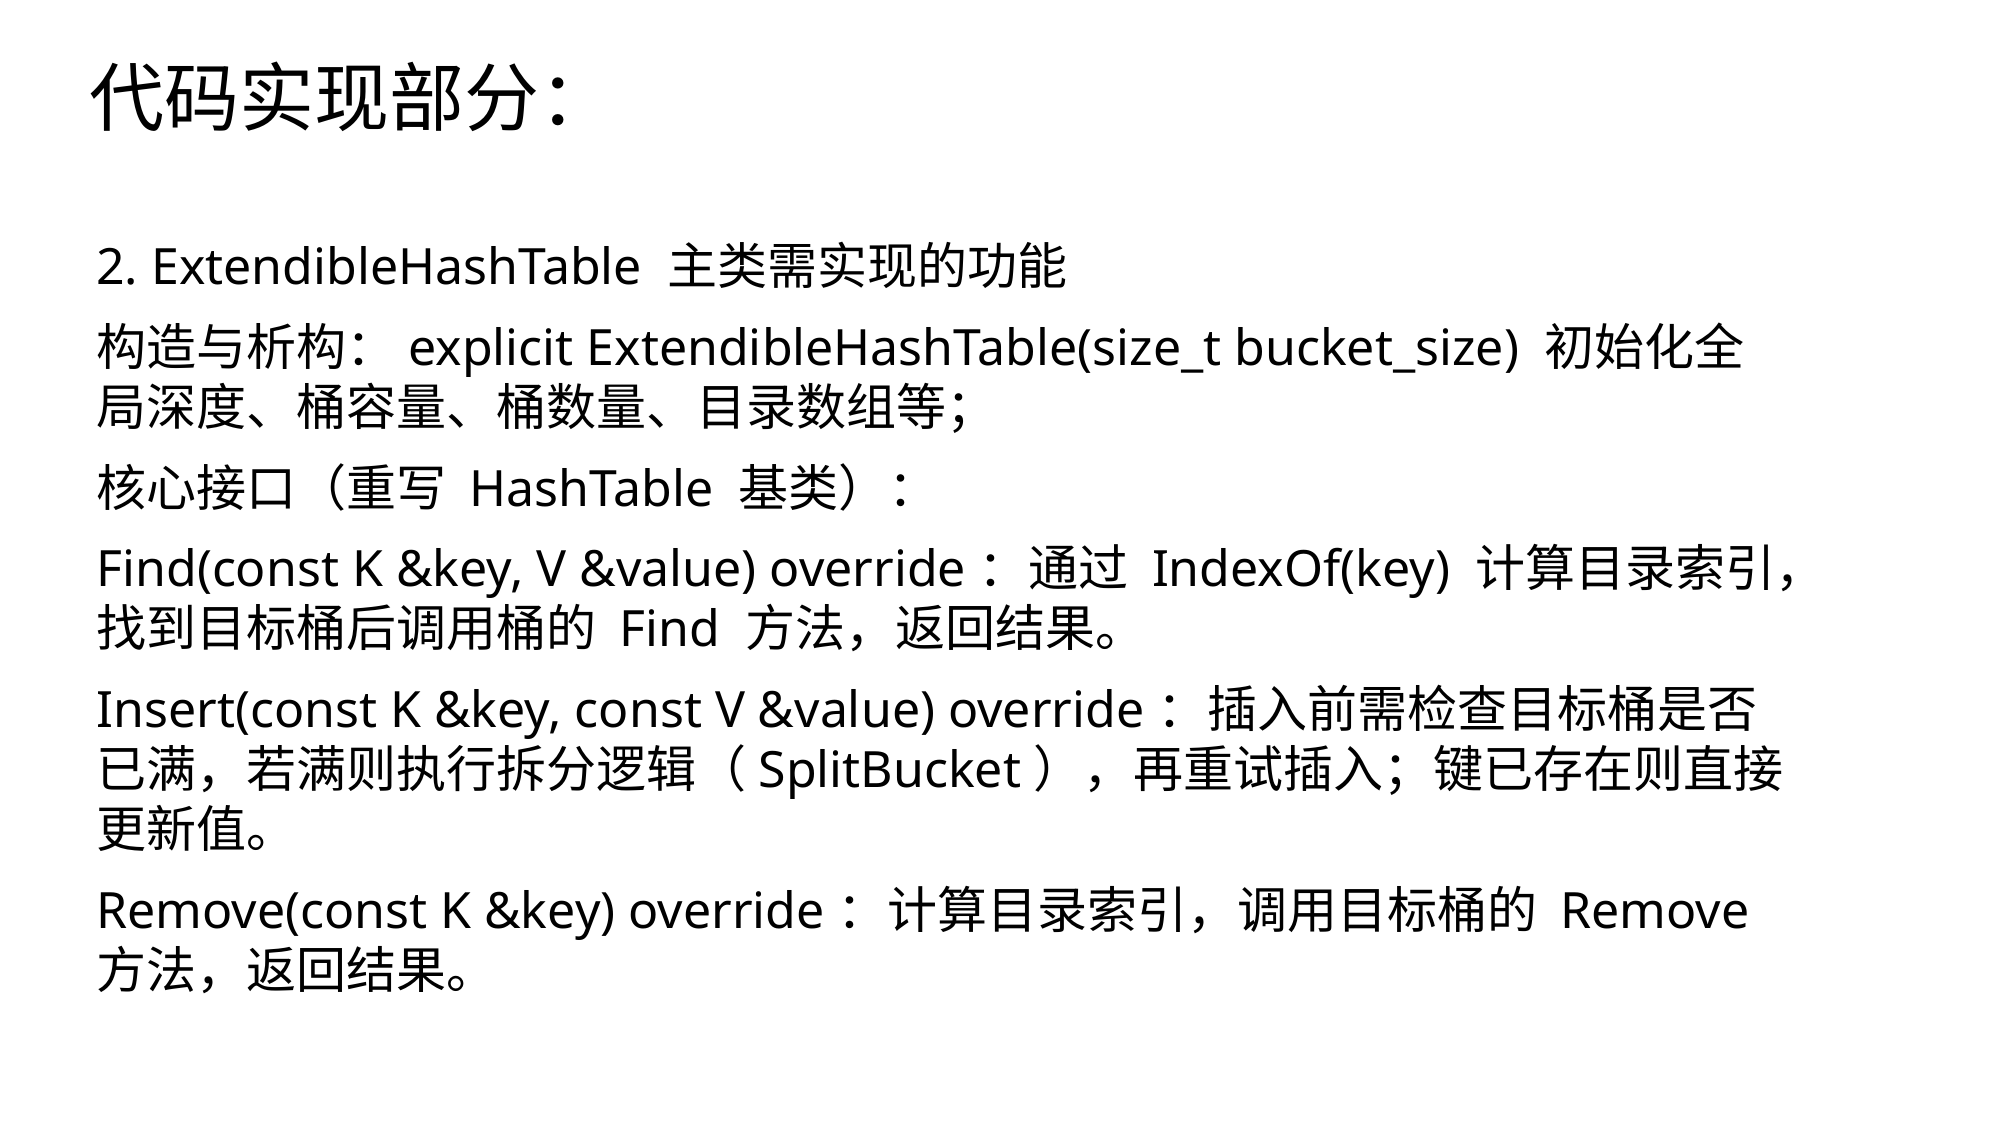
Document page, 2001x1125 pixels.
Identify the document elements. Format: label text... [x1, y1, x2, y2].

text_box 代码实现部分： [74, 42, 823, 250]
list 2. ExtendibleHashTable 主类需实现的功能 构造与析构：explicit ExtendibleHashTable(size_t bucket_size) 初始化全局深度、桶容量、桶数量、目录数组等； 核心接口（重写 HashTable 基类）： Find(const K &key, V &value) override：通过 IndexOf(key) 计算目录索引，找到目标桶后调用桶的 Find 方法，返回结果。 Insert(const K &key, const V &value) override：插入前需检查目标桶是否已满，若满则执行拆分逻辑（SplitBucket），再重试插入；键已存在则直接更新值。 Remove(const K &key) override：计算目录索引，调用目标桶的 Remove 方法，返回结果。 [81, 226, 1807, 941]
